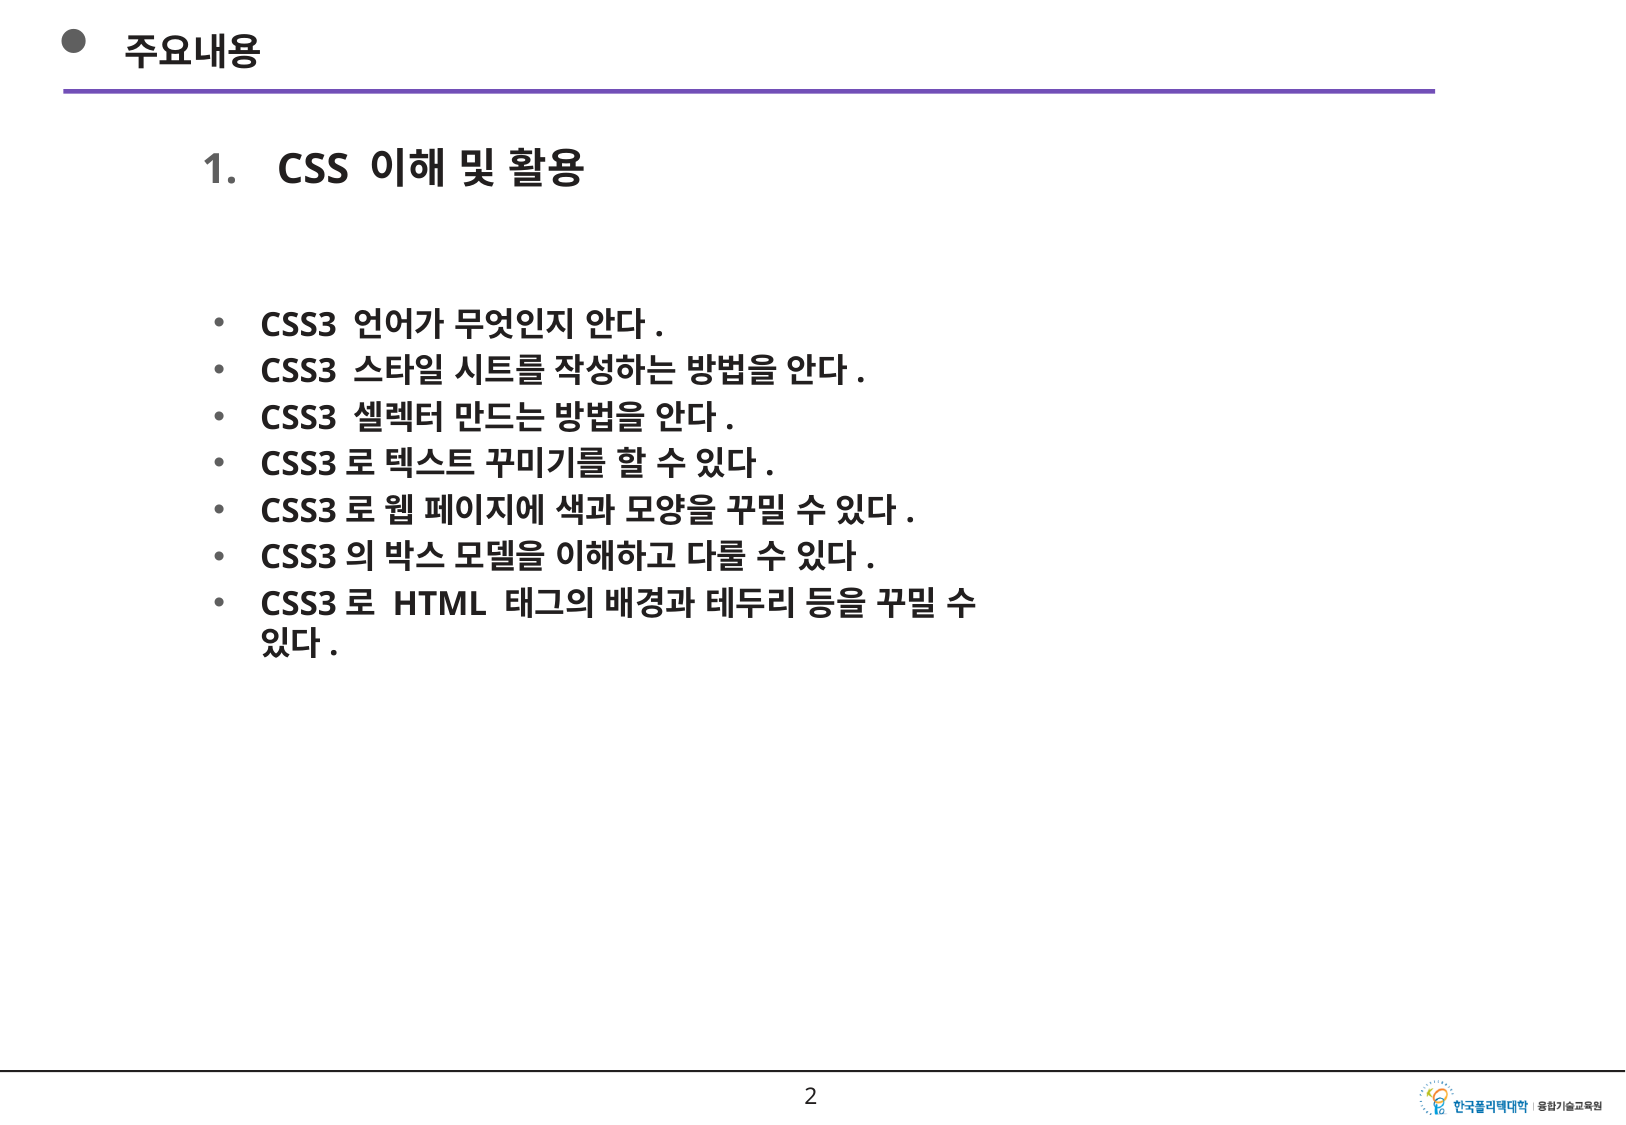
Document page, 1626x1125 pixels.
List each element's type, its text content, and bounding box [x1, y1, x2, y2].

text_box CSS3 언어가 무엇인지 안다. CSS3 스타일 시트를 작성하는 방법을 안다. CSS3 셀렉터 만드는 방법을 안다. CSS3로 텍스트 꾸미기를 할 수 있다. CSS3로 웹 페이지에 색과 모양을 꾸밀 수 있다. CSS3의 박스 모델을 이해하고 다룰 수 있다. CSS3로 HTML 태그의 배경과 테두리 등을 꾸밀 수 있다. [198, 295, 1011, 670]
text_box 주요내용 [109, 20, 605, 93]
text_box 1 [765, 1072, 857, 1123]
text_box [44, 0, 1604, 114]
picture [1415, 1076, 1604, 1118]
text_box CSS 이해 및 활용 [187, 134, 1263, 1055]
